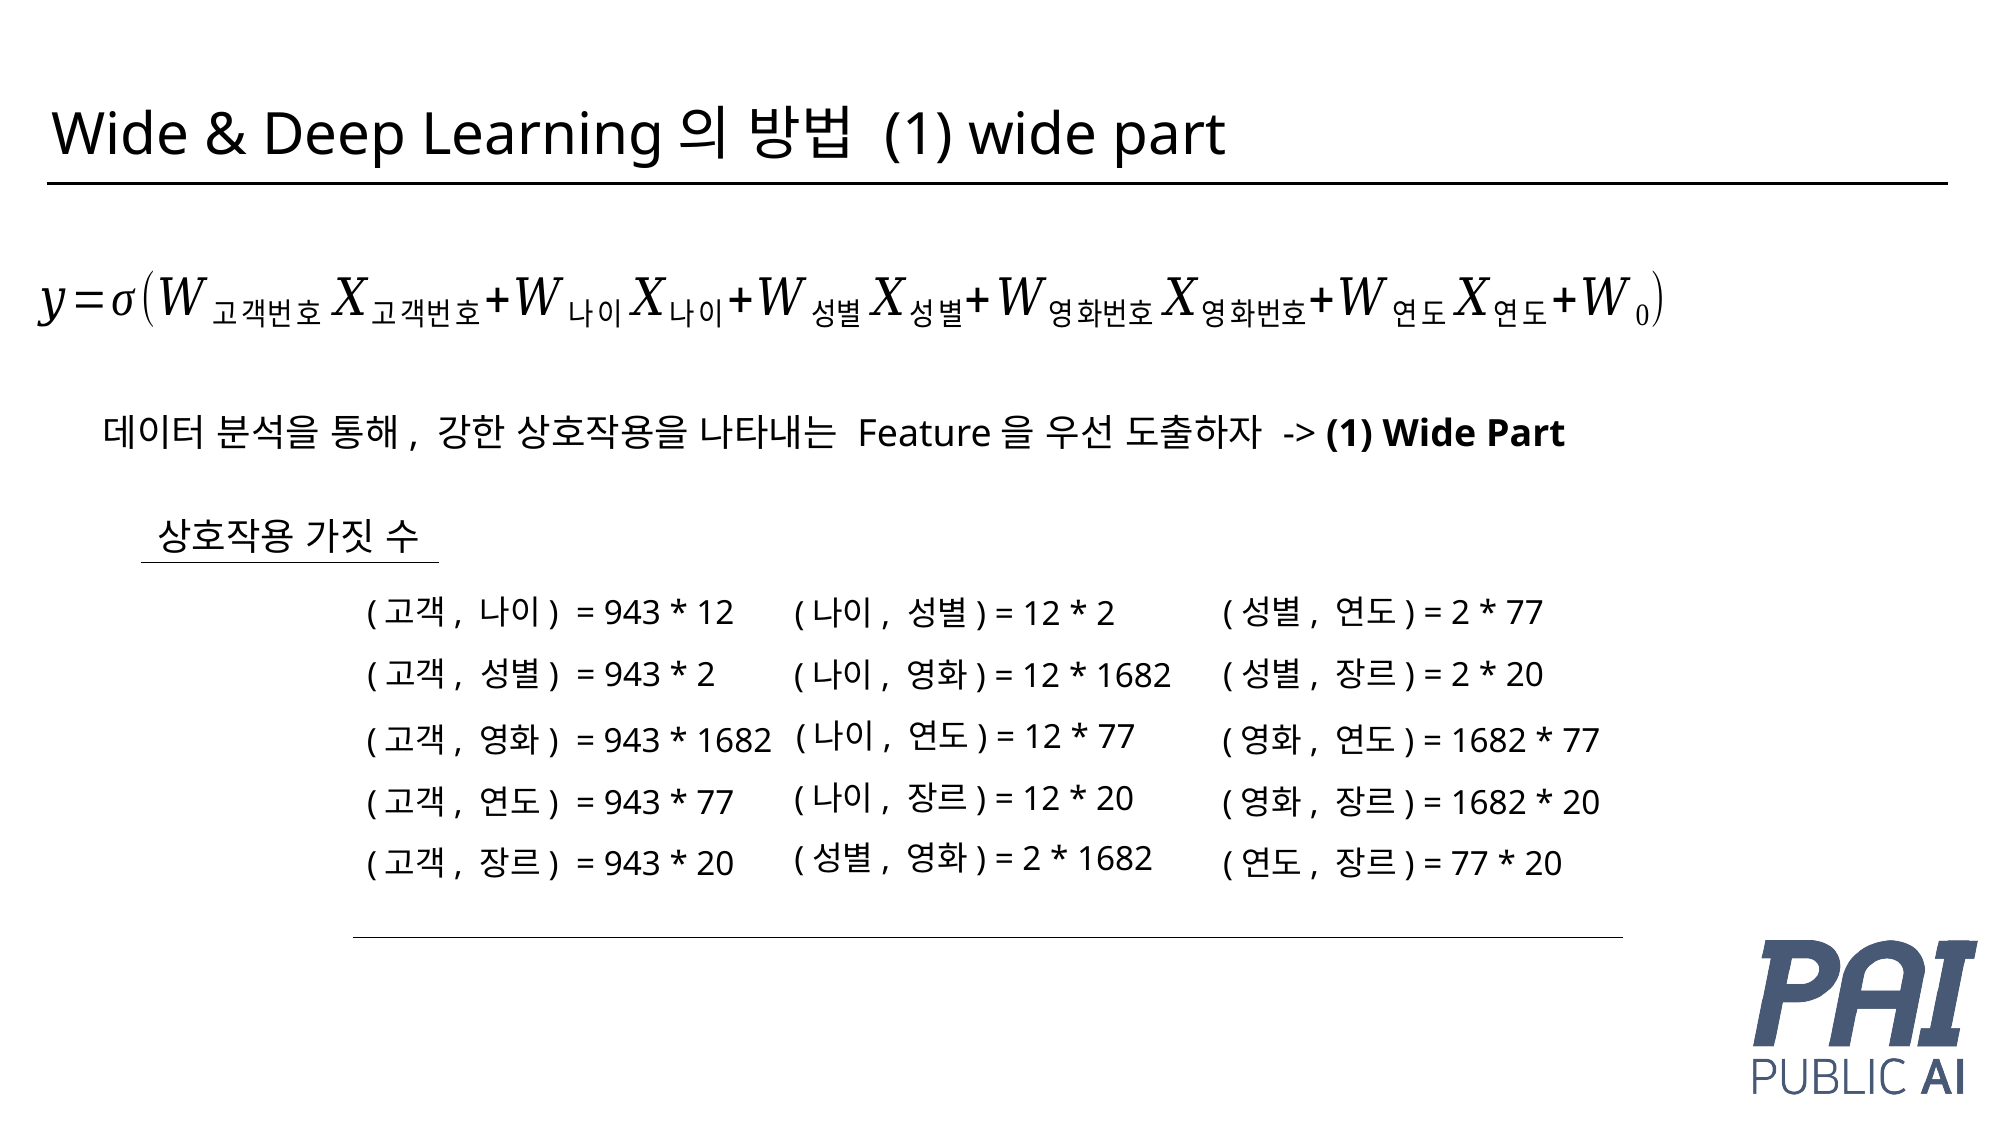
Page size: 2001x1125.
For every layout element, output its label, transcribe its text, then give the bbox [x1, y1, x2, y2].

text_box (나이, 연도) = 12 * 77 [781, 707, 1160, 763]
text_box (나이, 영화) = 12 * 1682 [779, 646, 1187, 702]
text_box (성별, 연도) = 2 * 77 [1208, 583, 1559, 639]
text_box (연도, 장르) = 77 * 20 [1208, 835, 1578, 890]
text_box 데이터 분석을 통해, 강한 상호작용을 나타내는 Feature을 우선 도출하자 -> (1) Wide Part [87, 401, 1581, 462]
text_box (나이, 장르) = 12 * 20 [779, 769, 1149, 825]
text_box (영화, 연도) = 1682 * 77 [1208, 711, 1616, 767]
text_box (성별, 영화) = 2 * 1682 [779, 830, 1168, 885]
text_box (고객, 영화) = 943 * 1682 [352, 711, 788, 767]
text_box (성별, 장르) = 2 * 20 [1208, 645, 1559, 700]
text_box (나이, 성별) = 12 * 2 [779, 585, 1131, 640]
picture [1749, 940, 1978, 1105]
text_box (고객, 연도) = 943 * 77 [352, 773, 750, 829]
text_box 상호작용 가짓 수 [142, 506, 436, 562]
text_box (영화, 장르) = 1682 * 20 [1208, 773, 1616, 829]
text_box (고객, 장르) = 943 * 20 [352, 835, 750, 890]
text_box (고객, 성별) = 943 * 2 [352, 645, 731, 711]
text_box Wide & Deep Learning의 방법 (1) wide part [36, 55, 1762, 175]
text_box (고객, 나이) = 943 * 12 [352, 583, 750, 639]
